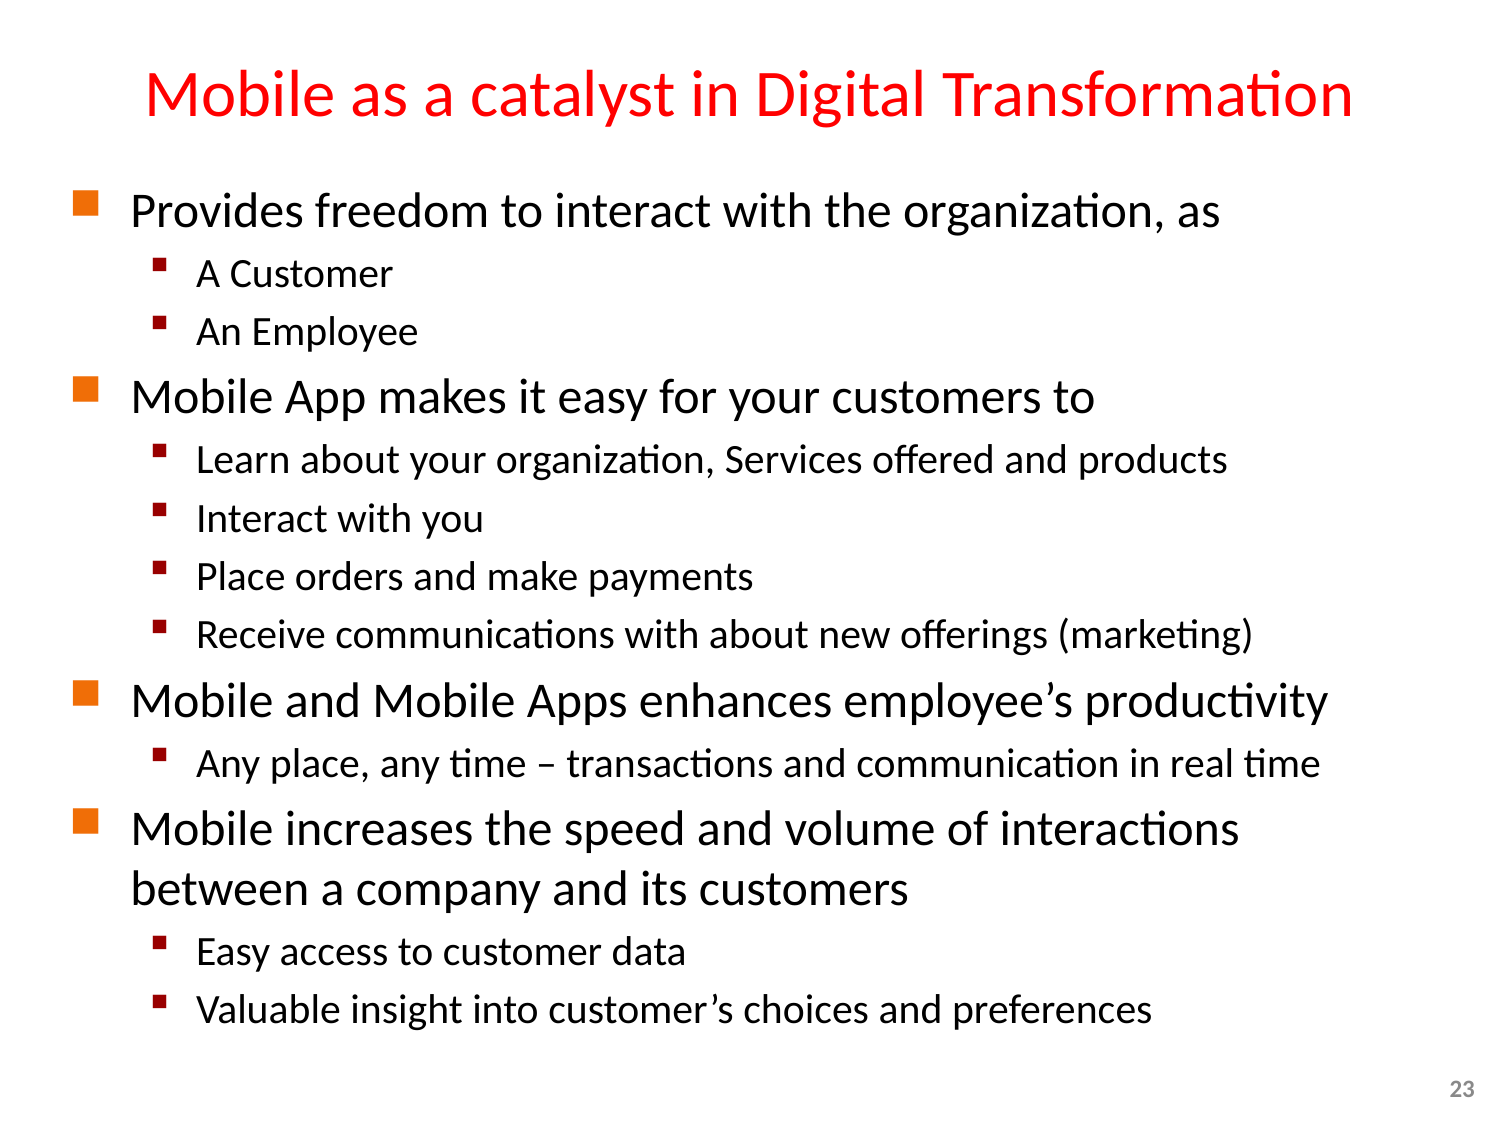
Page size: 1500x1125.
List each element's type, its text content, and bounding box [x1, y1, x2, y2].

list Provides freedom to interact with the organization, as A Customer An Employee Mobile App makes it easy for your customers to Learn about your organization, Services offered and products Interact with you Place orders and make payments Receive communications with about new offerings (marketing) Mobile and Mobile Apps enhances employee’s productivity Any place, any time – transactions and communication in real time Mobile increases the speed and volume of interactions between a company and its customers Easy access to customer data Valuable insight into customer’s choices and preferences [59, 169, 1435, 1044]
title Mobile as a catalyst in Digital Transformation [59, 31, 1441, 149]
